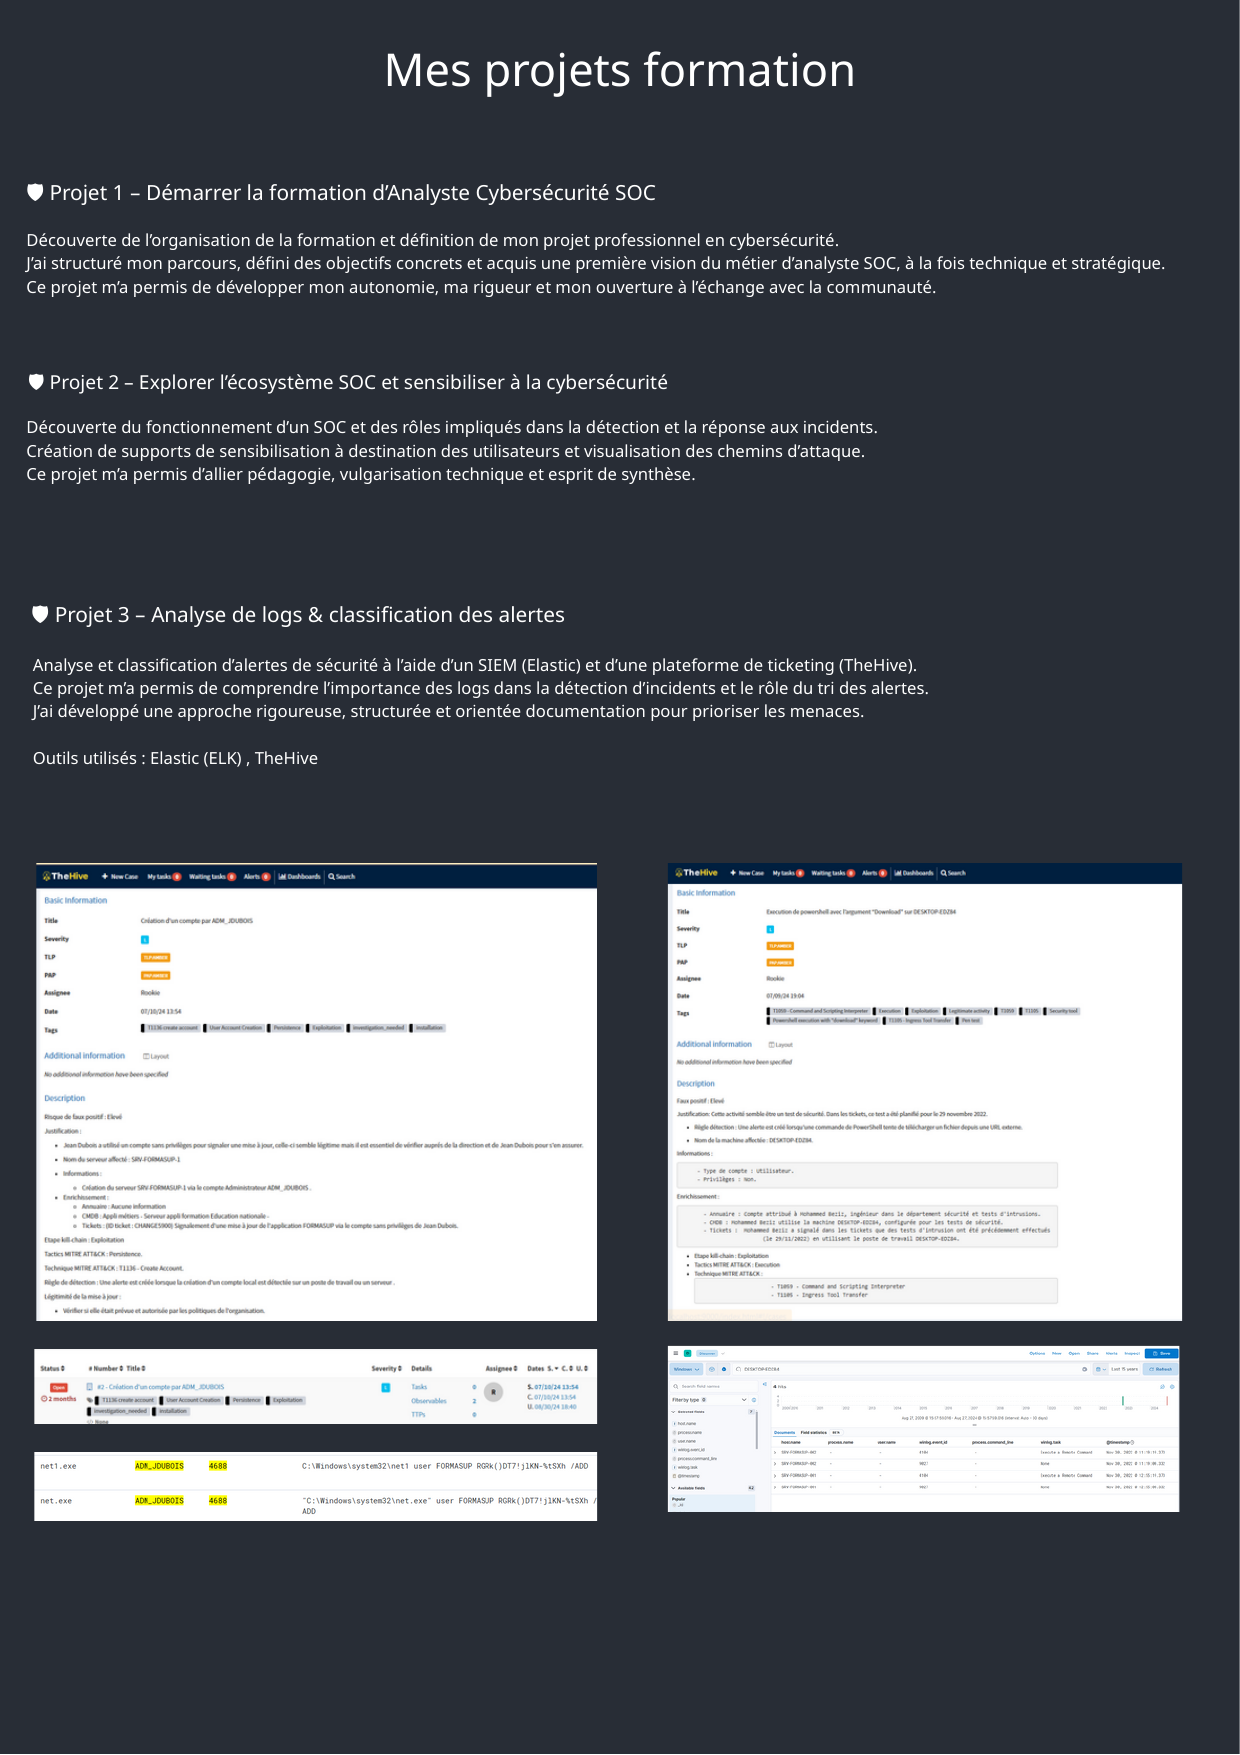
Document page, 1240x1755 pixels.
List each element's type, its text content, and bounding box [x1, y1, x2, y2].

text_box Découverte du fonctionnement d’un SOC et des rôles impliqués dans la détection et la réponse aux incidents. Création de supports de sensibilisation à destination des utilisateurs et visualisation des chemins d’attaque. Ce projet m’a permis d’allier pédagogie, vulgarisation technique et esprit de synthèse. [26, 413, 1180, 484]
text_box Analyse et classification d’alertes de sécurité à l’aide d’un SIEM (Elastic) et d’une plateforme de ticketing (TheHive). Ce projet m’a permis de comprendre l’importance des logs dans la détection d’incidents et le rôle du tri des alertes. J’ai développé une approche rigoureuse, structurée et orientée documentation pour prioriser les menaces. Outils utilisés : Elastic (ELK) , TheHive [32, 650, 1180, 768]
text_box [36, 863, 597, 1321]
text_box [667, 1345, 1180, 1512]
text_box Découverte de l’organisation de la formation et définition de mon projet professionnel en cybersécurité. J’ai structuré mon parcours, défini des objectifs concrets et acquis une première vision du métier d’analyste SOC, à la fois technique et stratégique. Ce projet m’a permis de développer mon autonomie, ma rigueur et mon ouverture à l’échange avec la communauté. [26, 226, 1210, 297]
text_box [34, 1452, 598, 1521]
text_box 🛡️ Projet 3 – Analyse de logs & classification des alertes [13, 597, 584, 627]
text_box [667, 863, 1183, 1321]
text_box 🛡️ Projet 1 – Démarrer la formation d’Analyste Cybersécurité SOC [26, 175, 756, 205]
text_box Mes projets formation [270, 31, 970, 159]
text_box [34, 1349, 598, 1424]
text_box 🛡️ Projet 2 – Explorer l’écosystème SOC et sensibiliser à la cybersécurité [0, 366, 734, 394]
